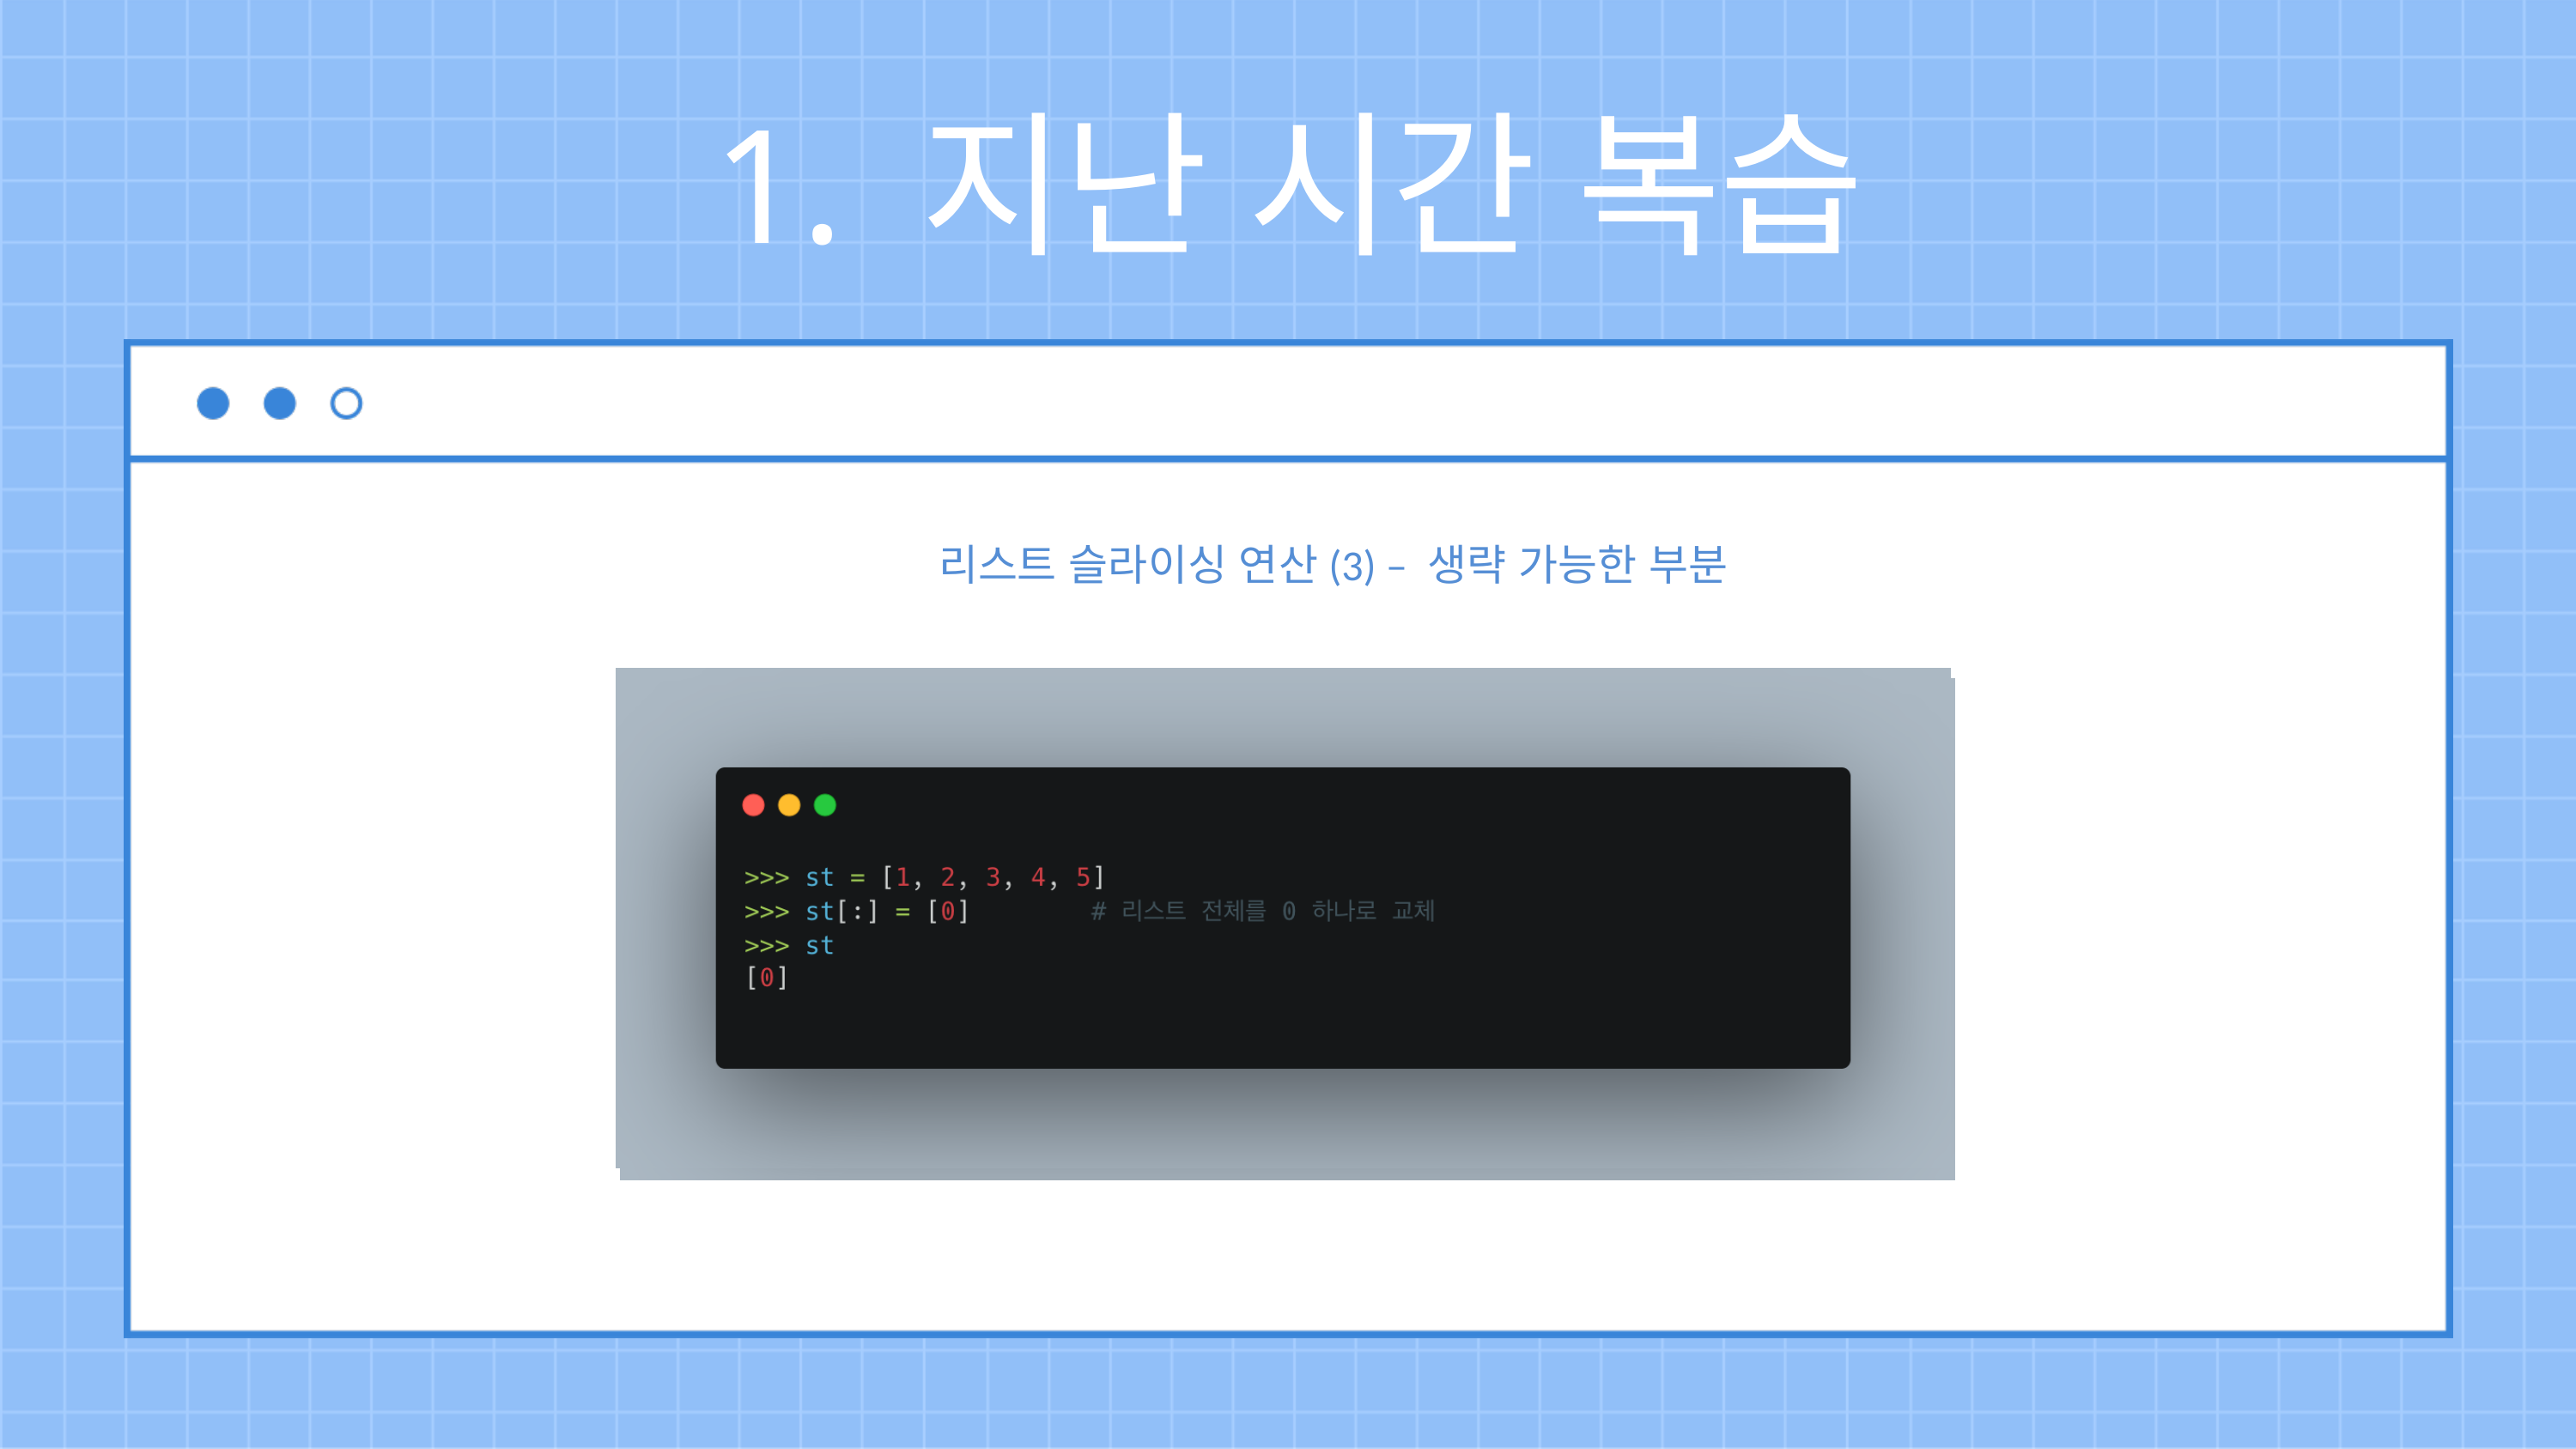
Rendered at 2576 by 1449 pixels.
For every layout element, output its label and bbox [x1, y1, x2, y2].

picture [615, 668, 1956, 1181]
text_box [123, 339, 2453, 1339]
text_box [0, 0, 2576, 1449]
